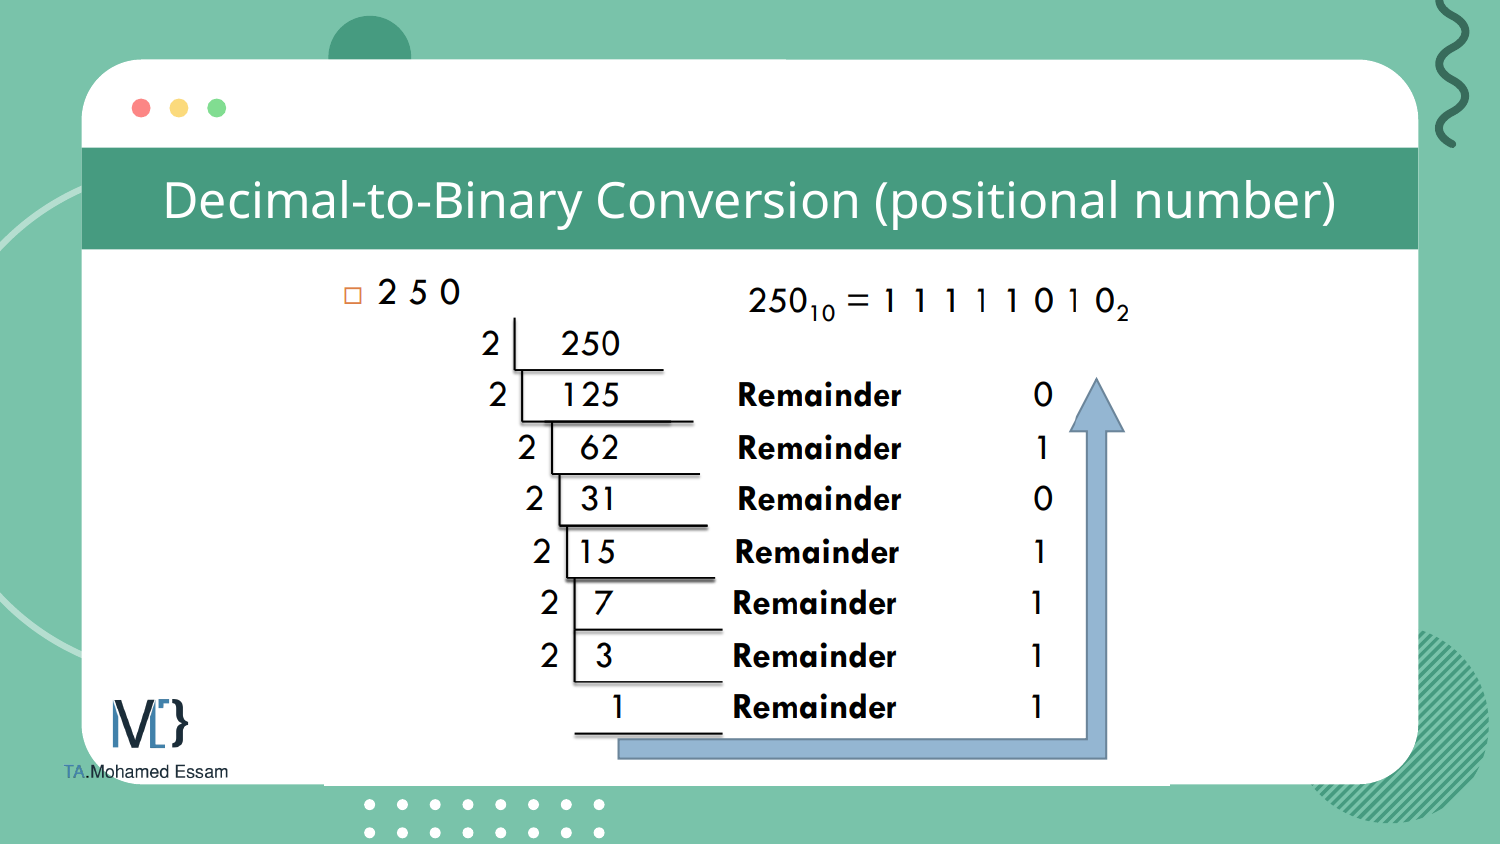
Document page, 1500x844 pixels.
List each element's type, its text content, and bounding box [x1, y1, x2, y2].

picture [0, 267, 1171, 844]
title Decimal-to-Binary Conversion (positional number) [81, 147, 1419, 250]
